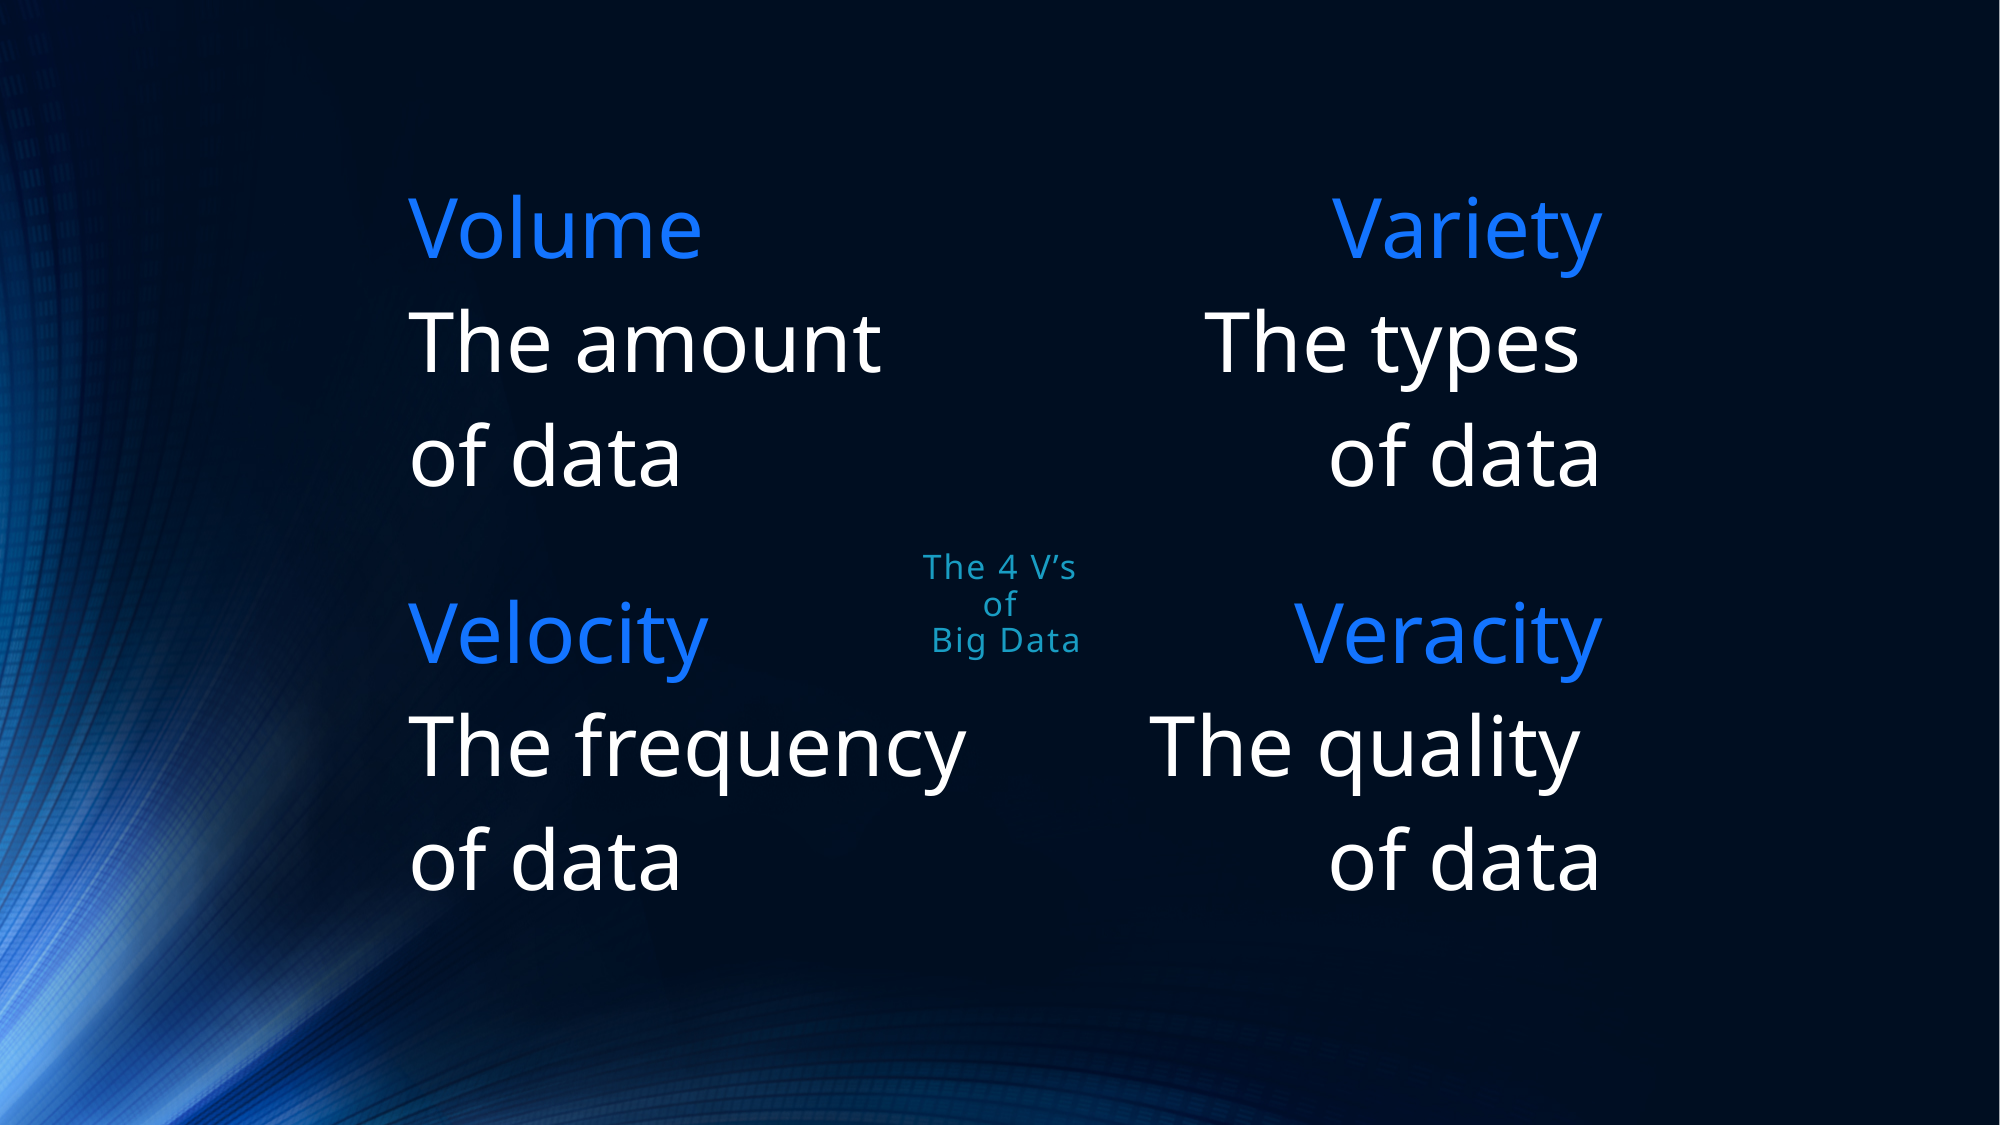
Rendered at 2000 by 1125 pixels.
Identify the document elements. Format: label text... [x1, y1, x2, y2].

picture [0, 0, 2000, 1125]
table_header Volume The amount of data [387, 163, 1006, 525]
table_cell Velocity The frequency of data [387, 525, 1006, 922]
table_cell Veracity The quality of data [1006, 525, 1625, 922]
table_header Variety The types of data [1006, 163, 1625, 525]
